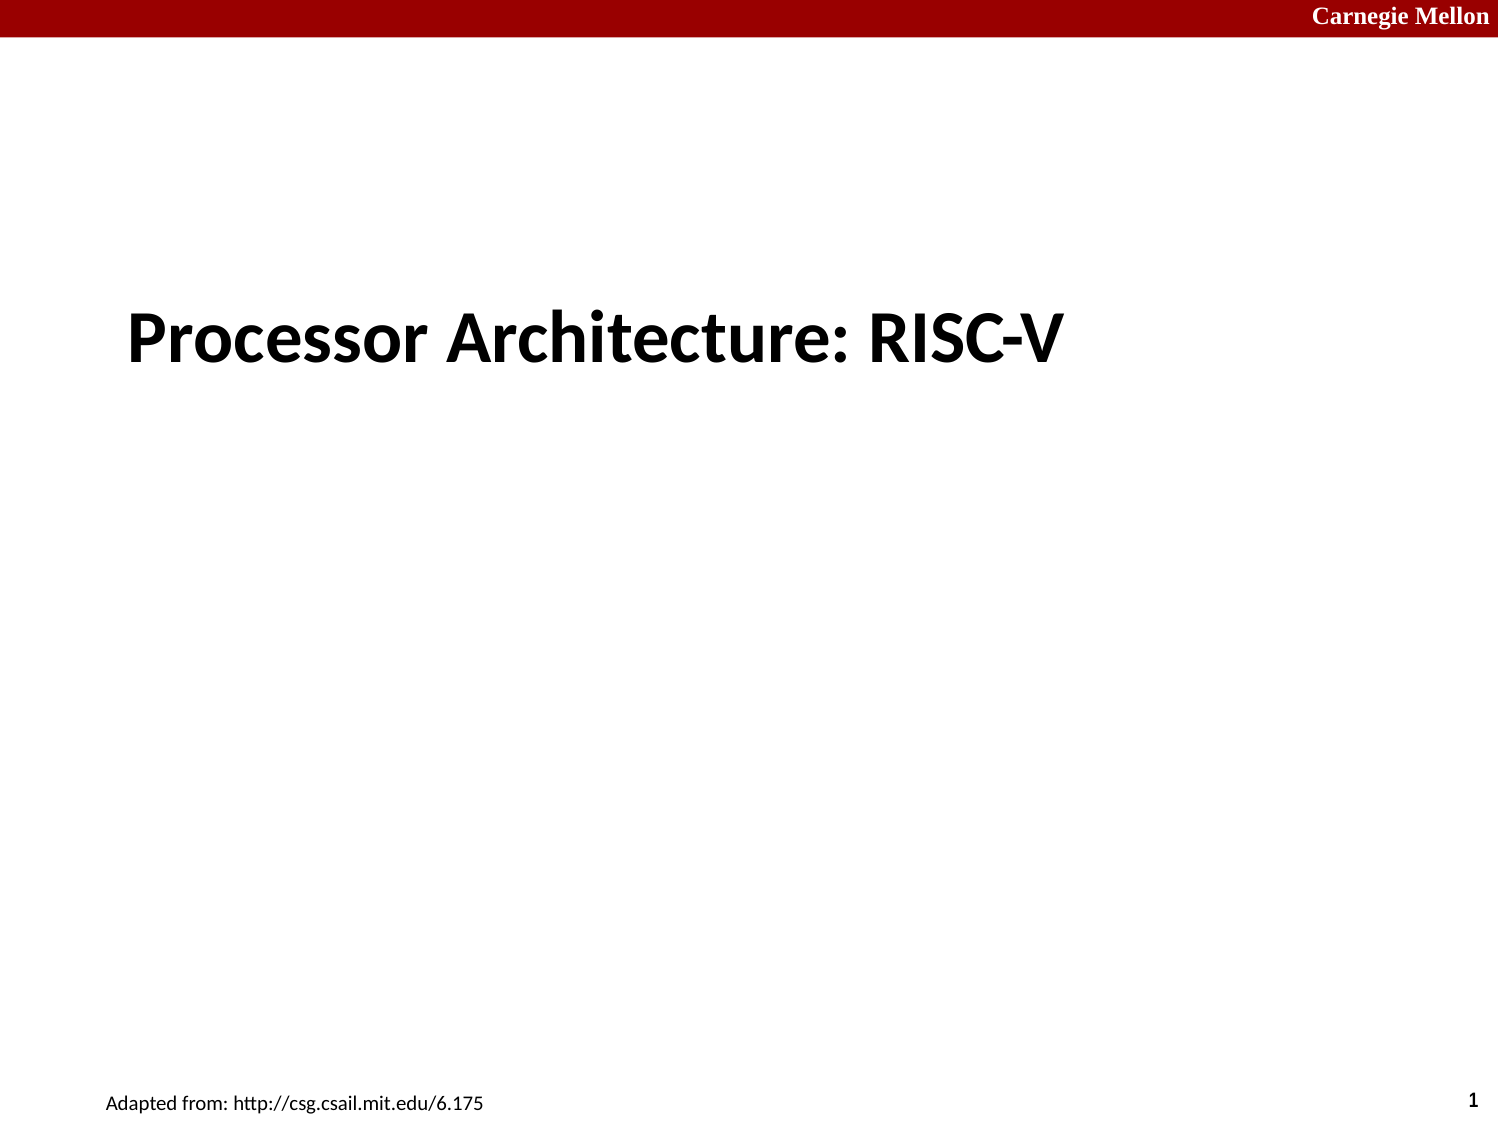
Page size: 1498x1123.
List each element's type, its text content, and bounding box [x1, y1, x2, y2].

title Processor Architecture: RISC-V [112, 249, 1386, 607]
